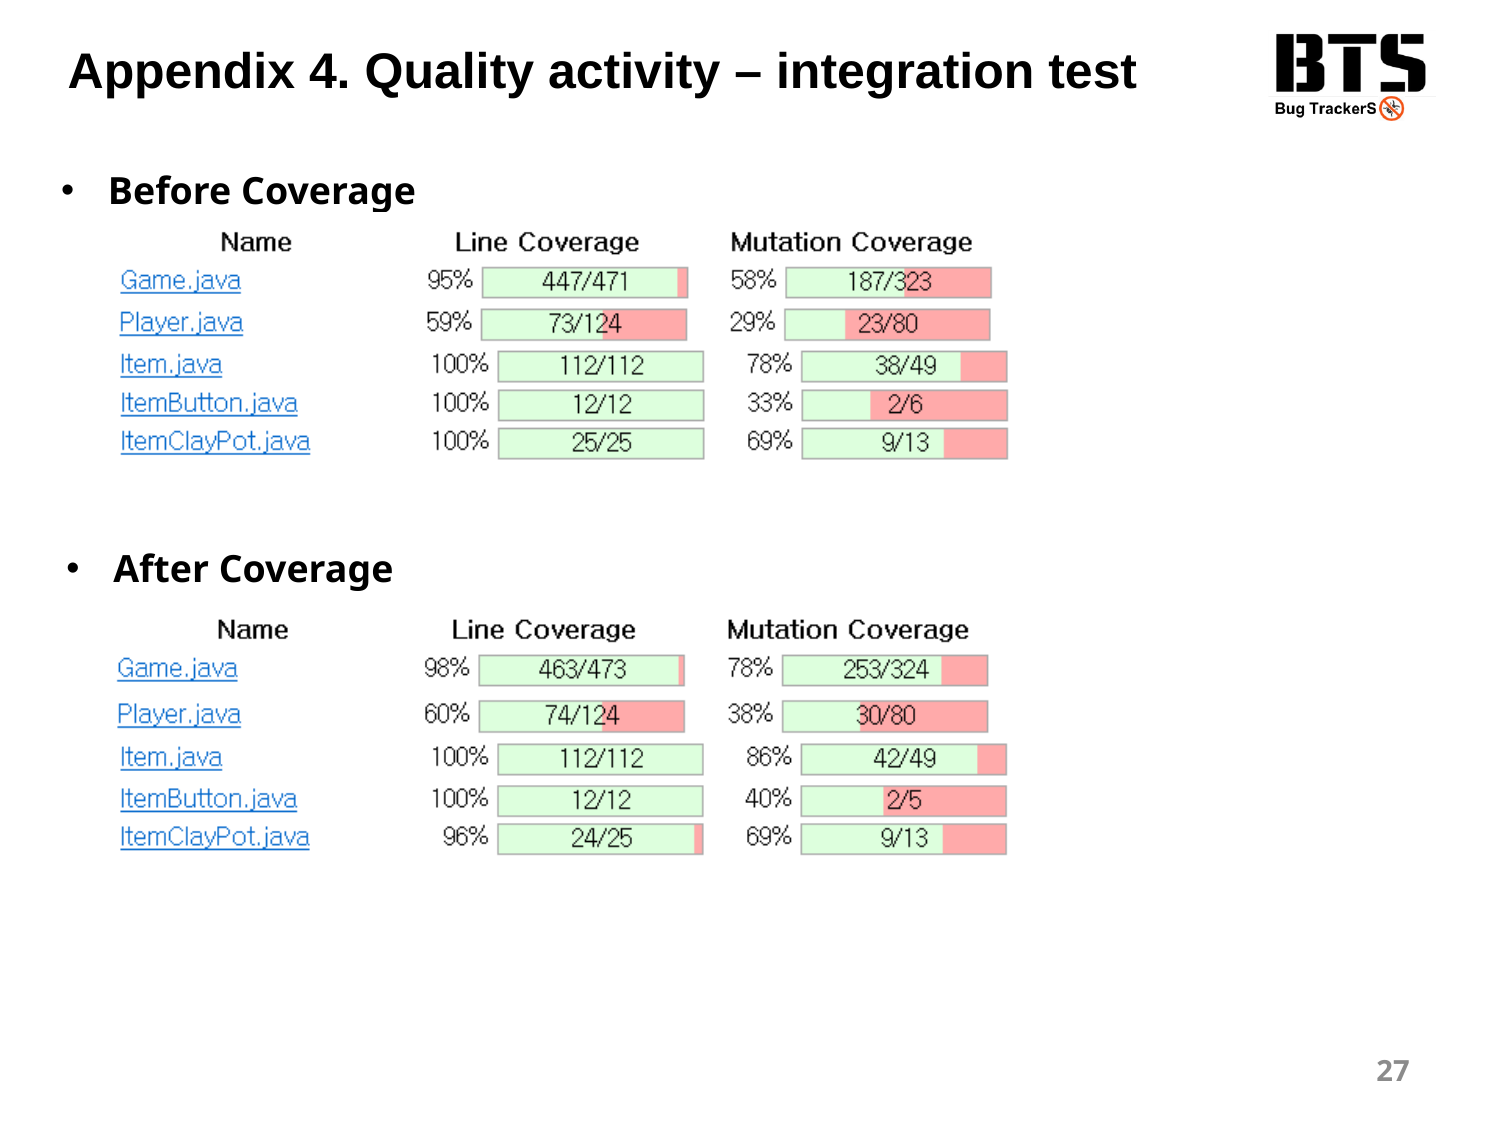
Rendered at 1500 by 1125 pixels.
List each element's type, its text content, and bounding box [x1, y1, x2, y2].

picture [108, 601, 999, 693]
slide_number 27 [1074, 1042, 1425, 1103]
picture [113, 694, 999, 738]
text_box After Coverage [51, 524, 419, 598]
picture [112, 212, 1013, 463]
text_box Appendix 4. Quality activity – integration test [53, 30, 1262, 106]
picture [116, 784, 1016, 860]
picture [113, 739, 1013, 779]
picture [1263, 30, 1437, 127]
text_box Before Coverage [46, 146, 441, 220]
